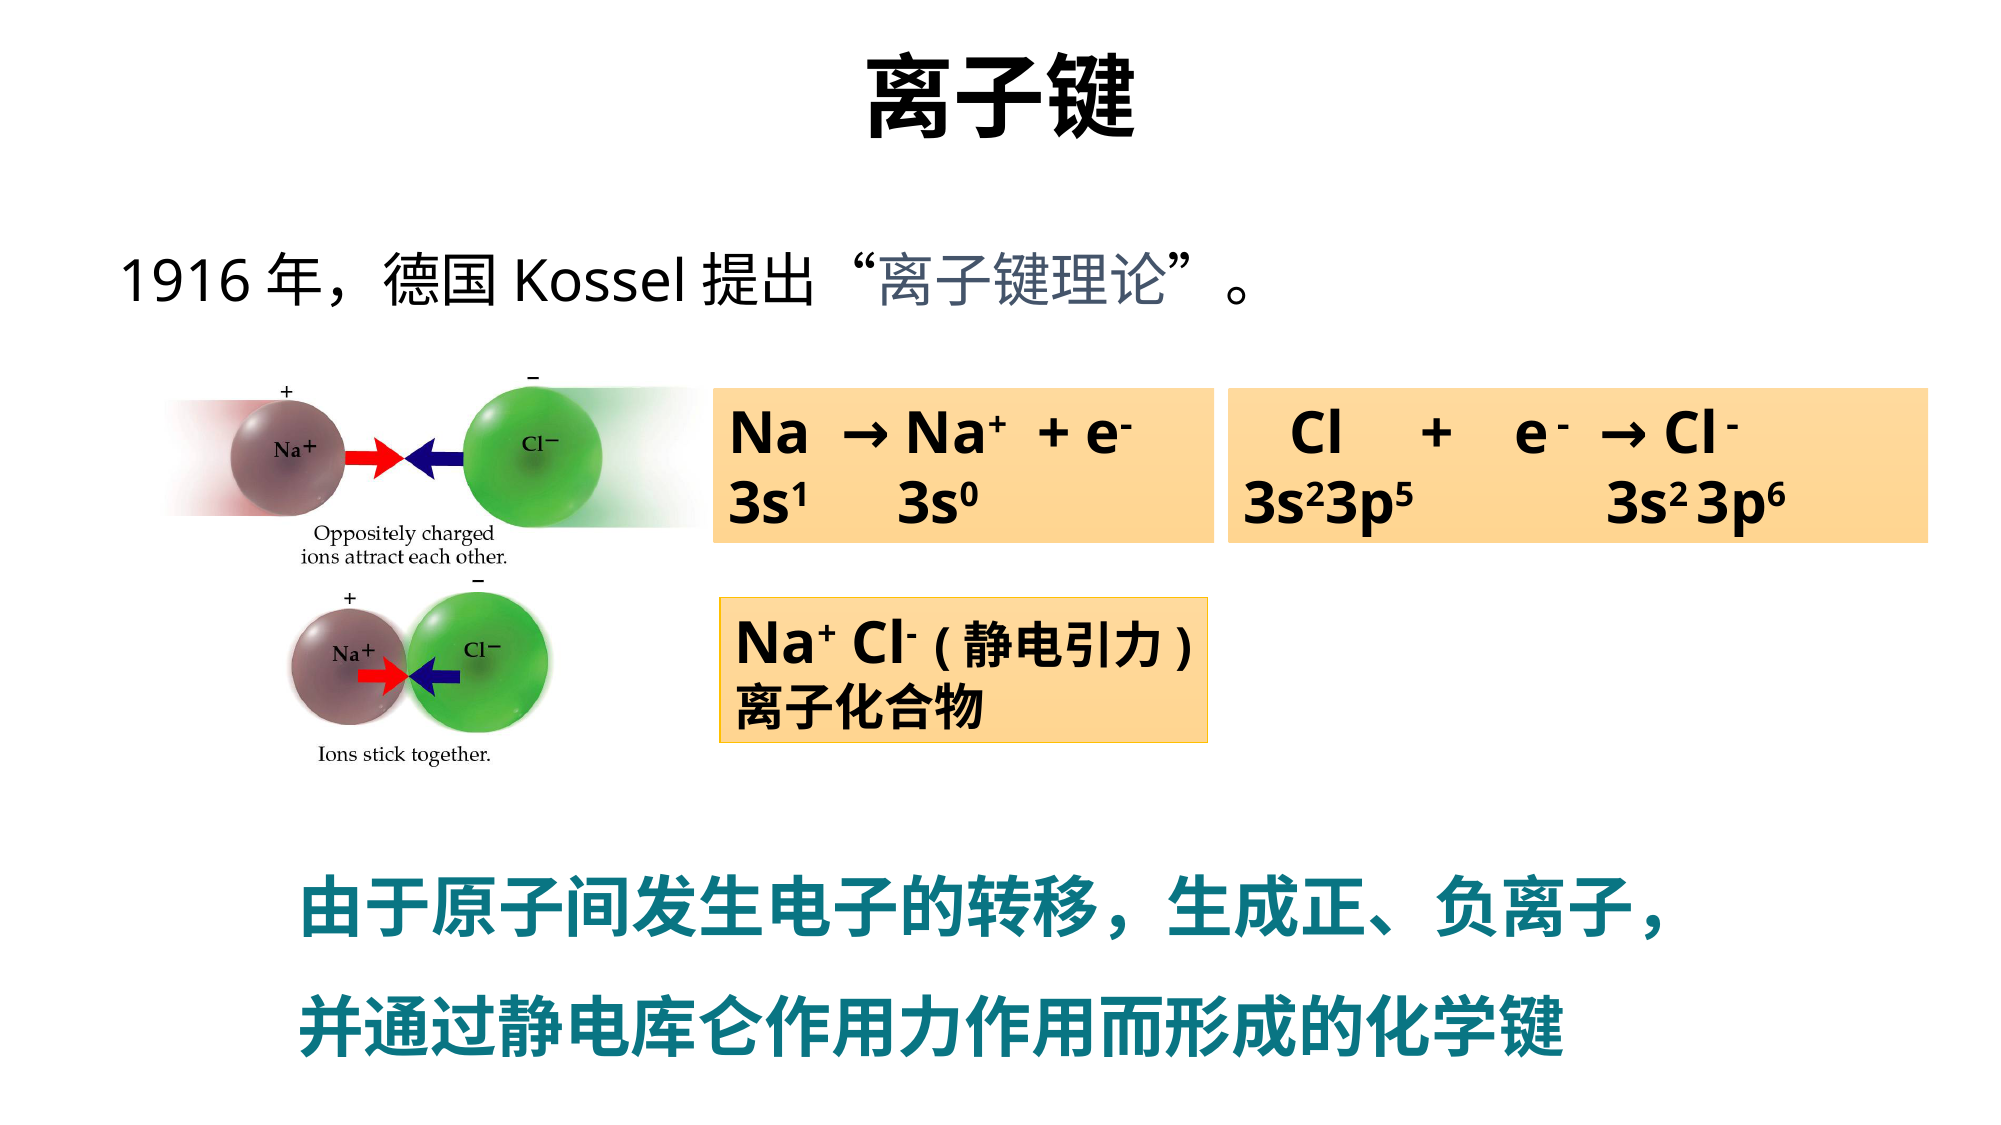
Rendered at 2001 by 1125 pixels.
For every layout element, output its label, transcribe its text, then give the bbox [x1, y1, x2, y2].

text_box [88, 368, 751, 774]
text_box Na+ Cl- (静电引力) 离子化合物 [751, 597, 1208, 743]
text_box 离子键 [324, 7, 1675, 195]
text_box 1916年，德国Kossel提出“离子键理论”。 [103, 243, 1675, 987]
text_box Cl + e  → Cl  3s23p5 3s2 3p6 [1228, 388, 1929, 543]
text_box Na → Na+ + e 3s1 3s0 [751, 388, 1215, 543]
text_box 由于原子间发生电子的转移，生成正、负离子，并通过静电库仑作用力作用而形成的化学键 [282, 817, 1718, 1073]
